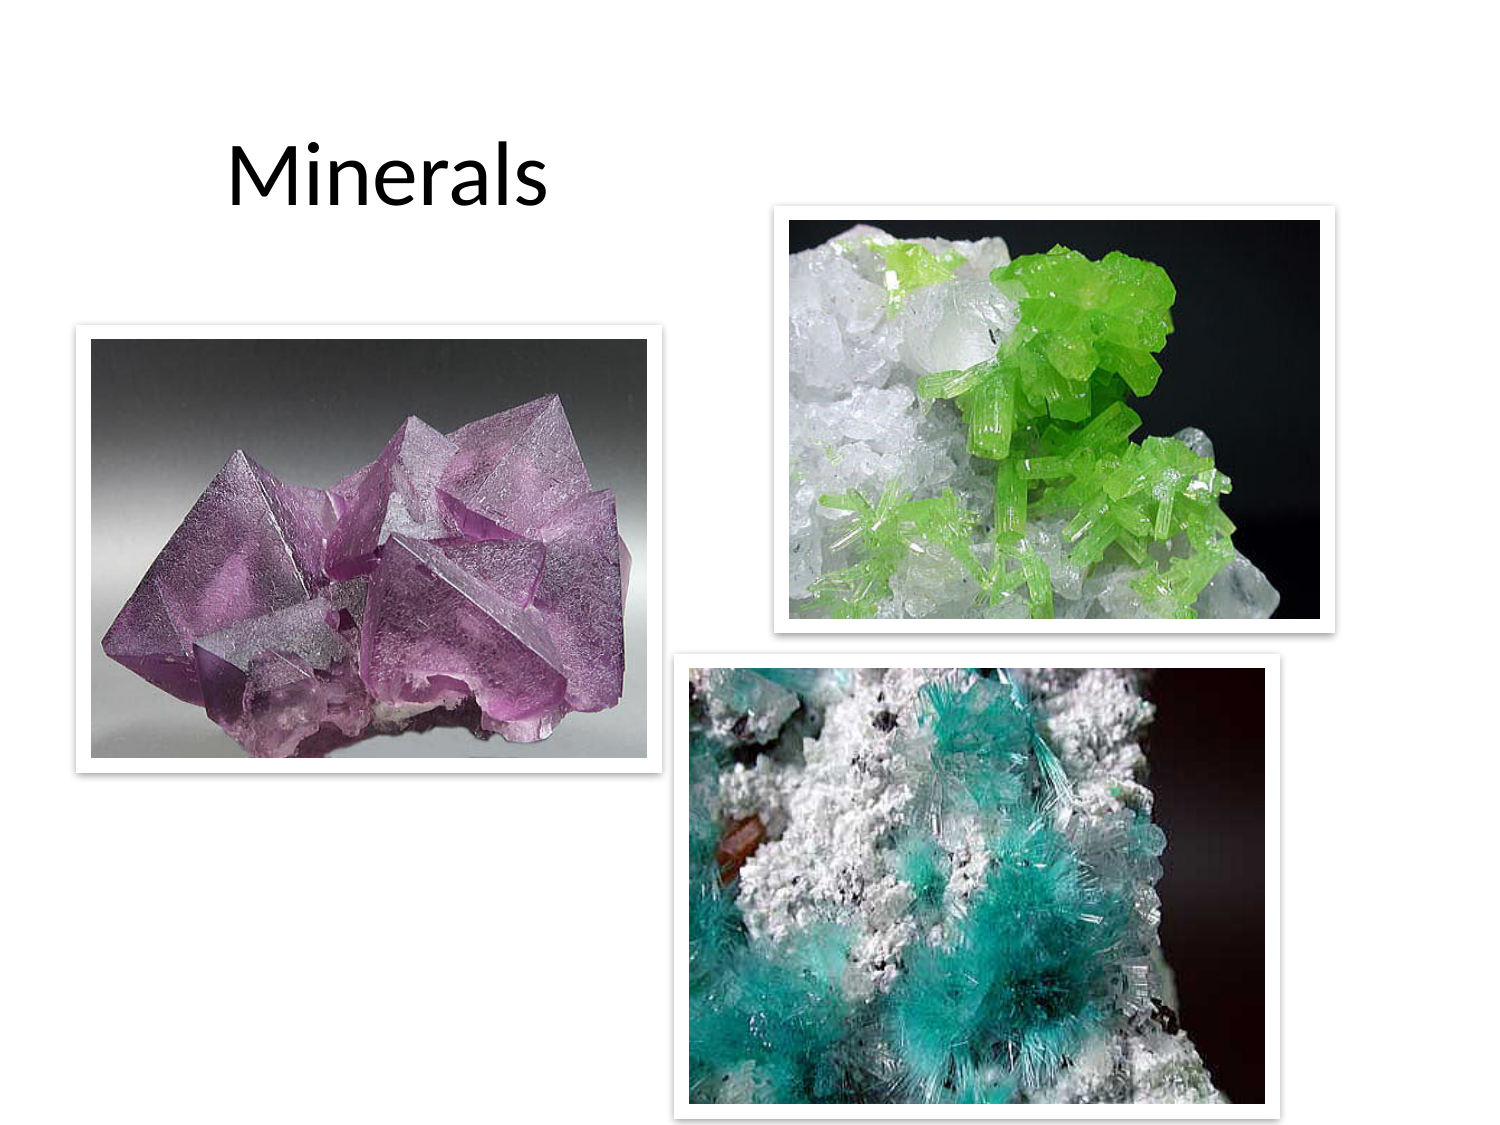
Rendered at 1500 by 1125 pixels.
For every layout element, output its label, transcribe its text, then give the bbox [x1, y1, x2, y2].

title Minerals [38, 48, 737, 290]
picture [688, 668, 1266, 1105]
picture [90, 338, 648, 759]
picture [788, 220, 1321, 620]
